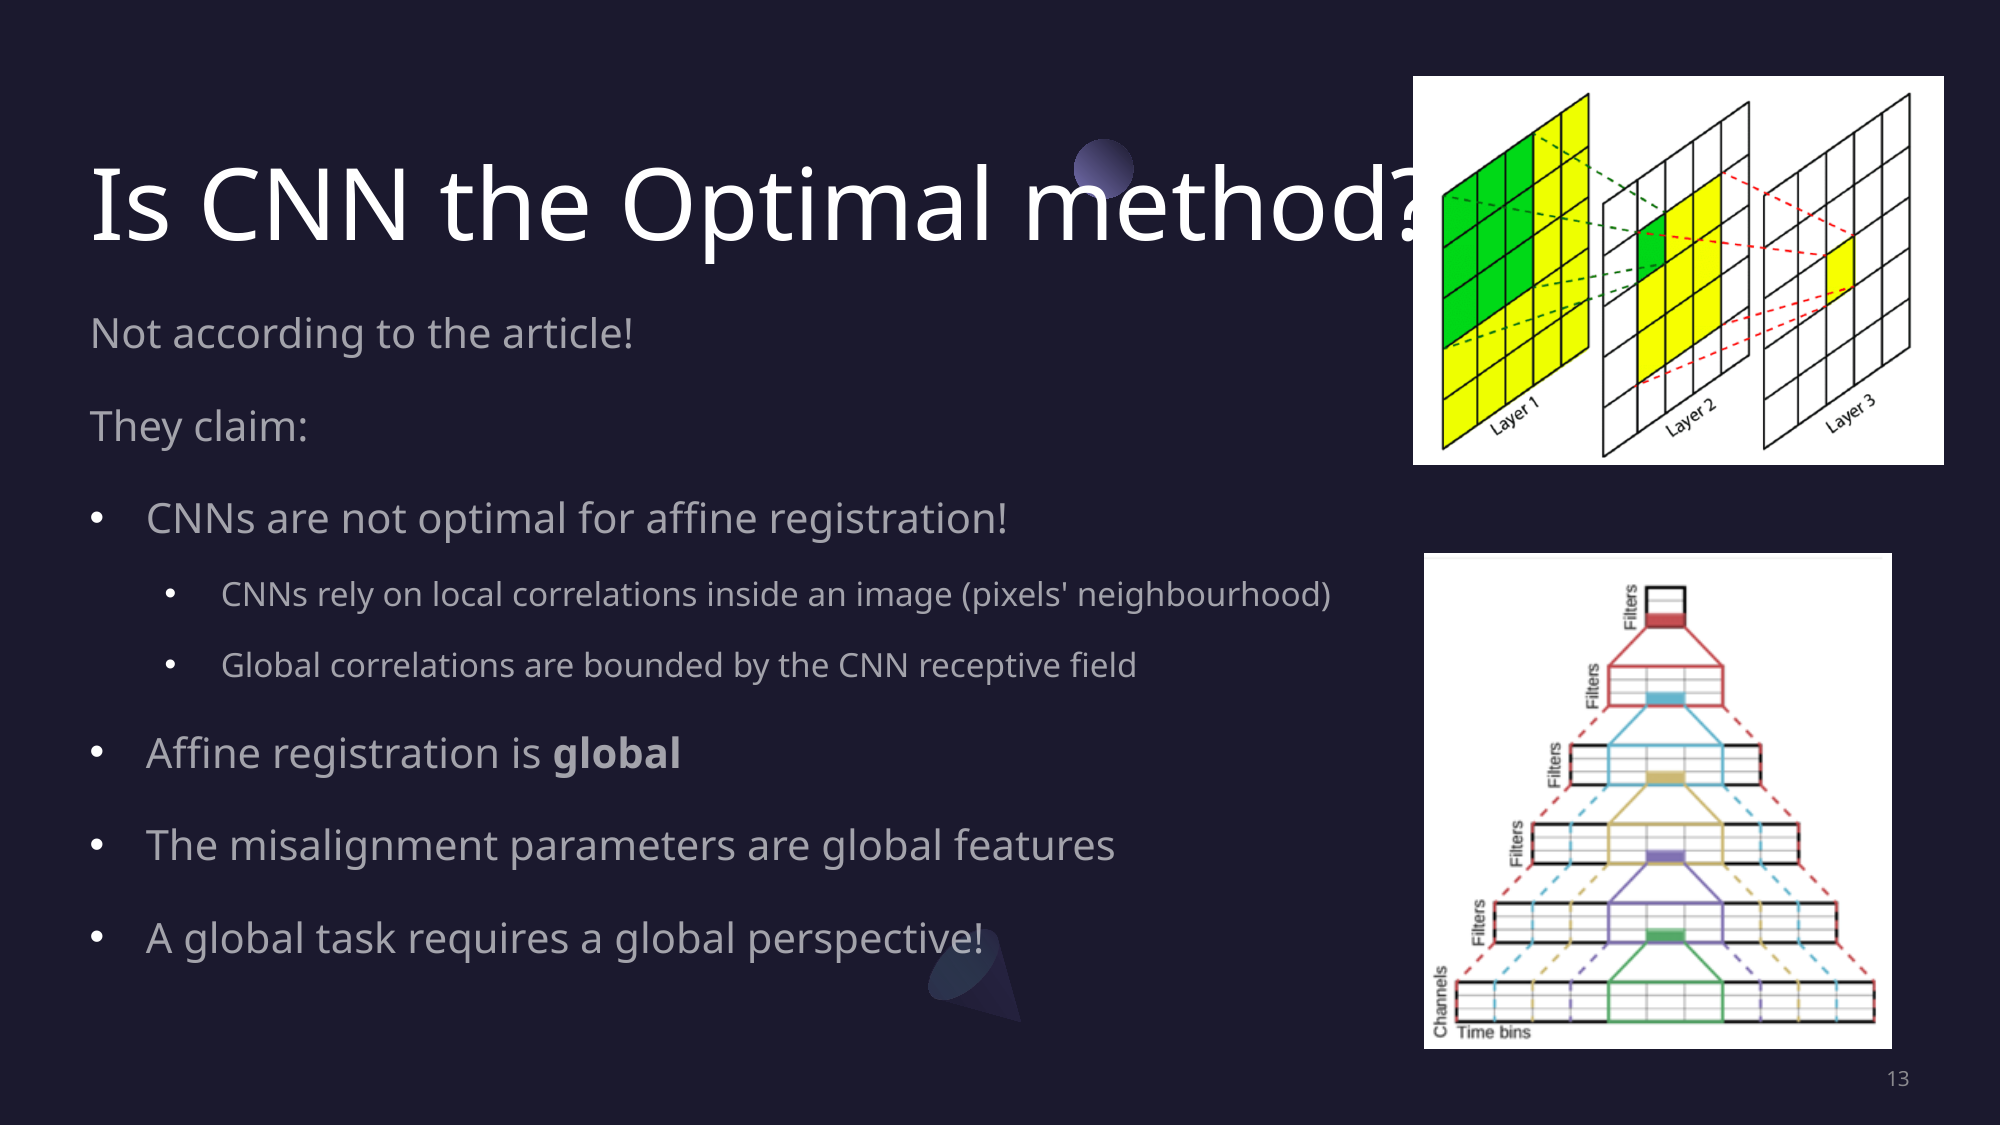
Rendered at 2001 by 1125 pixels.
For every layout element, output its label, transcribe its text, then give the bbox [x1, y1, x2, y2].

slide_number 13 [1632, 1067, 1910, 1093]
title Is CNN the Optimal method? [90, 90, 1413, 262]
picture [1424, 553, 1892, 1049]
list Not according to the article! They claim: CNNs are not optimal for affine registration! CNNs rely on local correlations inside an image (pixels' neighbourhood) Global correlations are bounded by the CNN receptive field Affine registration is global The misalignment parameters are global features A global task requires a global perspective! [89, 302, 1347, 1004]
picture [1413, 76, 1944, 465]
